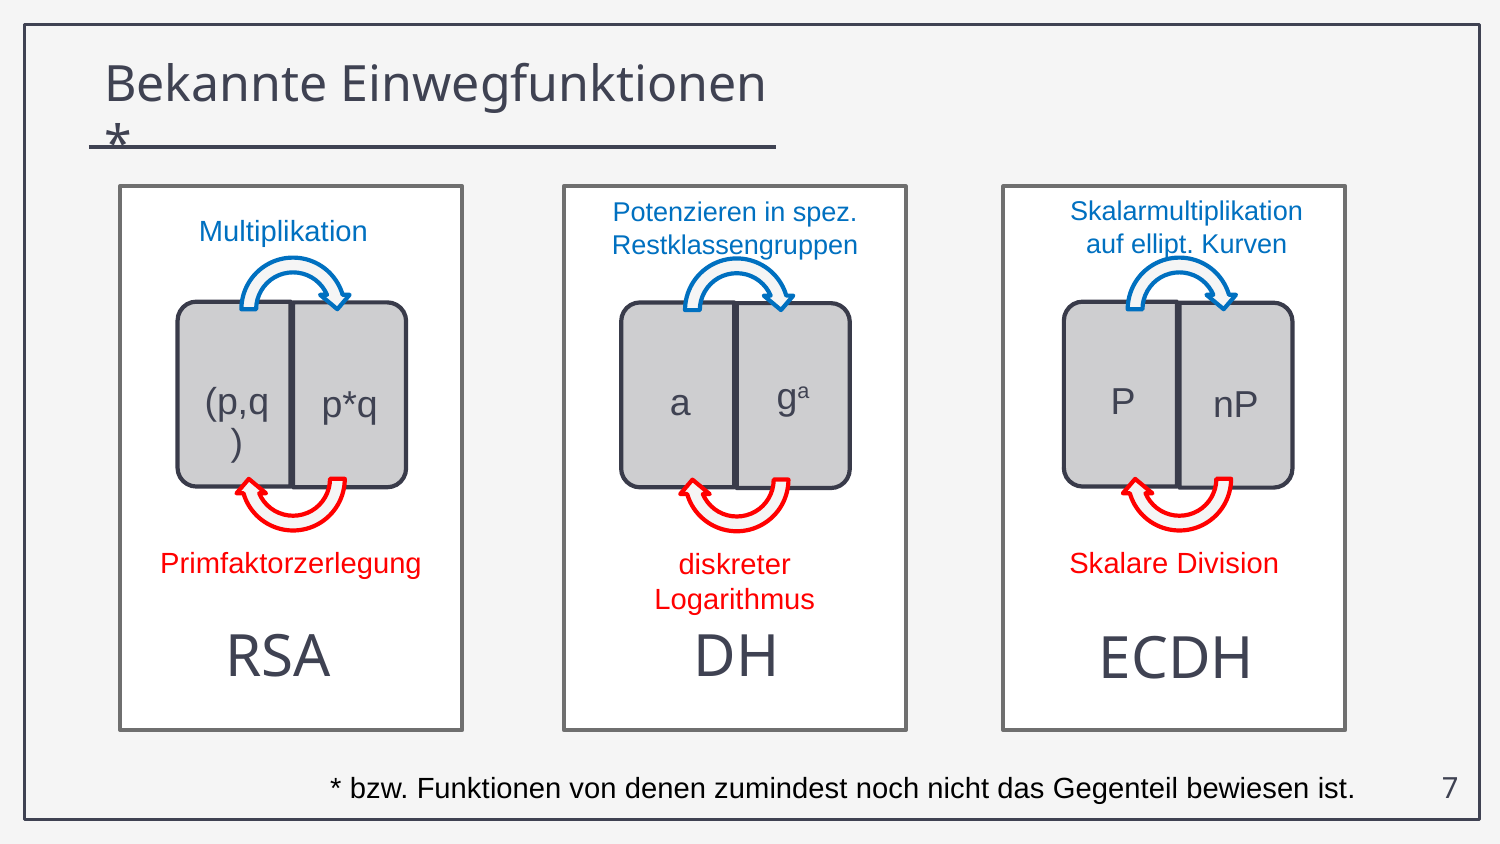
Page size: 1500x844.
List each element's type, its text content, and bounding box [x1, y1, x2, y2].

text_box 7 [1427, 762, 1489, 812]
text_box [88, 186, 498, 731]
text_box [532, 186, 942, 731]
text_box Bekannte Einwegfunktionen * [89, 36, 793, 131]
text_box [974, 186, 1384, 731]
text_box * bzw. Funktionen von denen zumindest noch nicht das Gegenteil bewiesen ist. [315, 762, 1397, 812]
